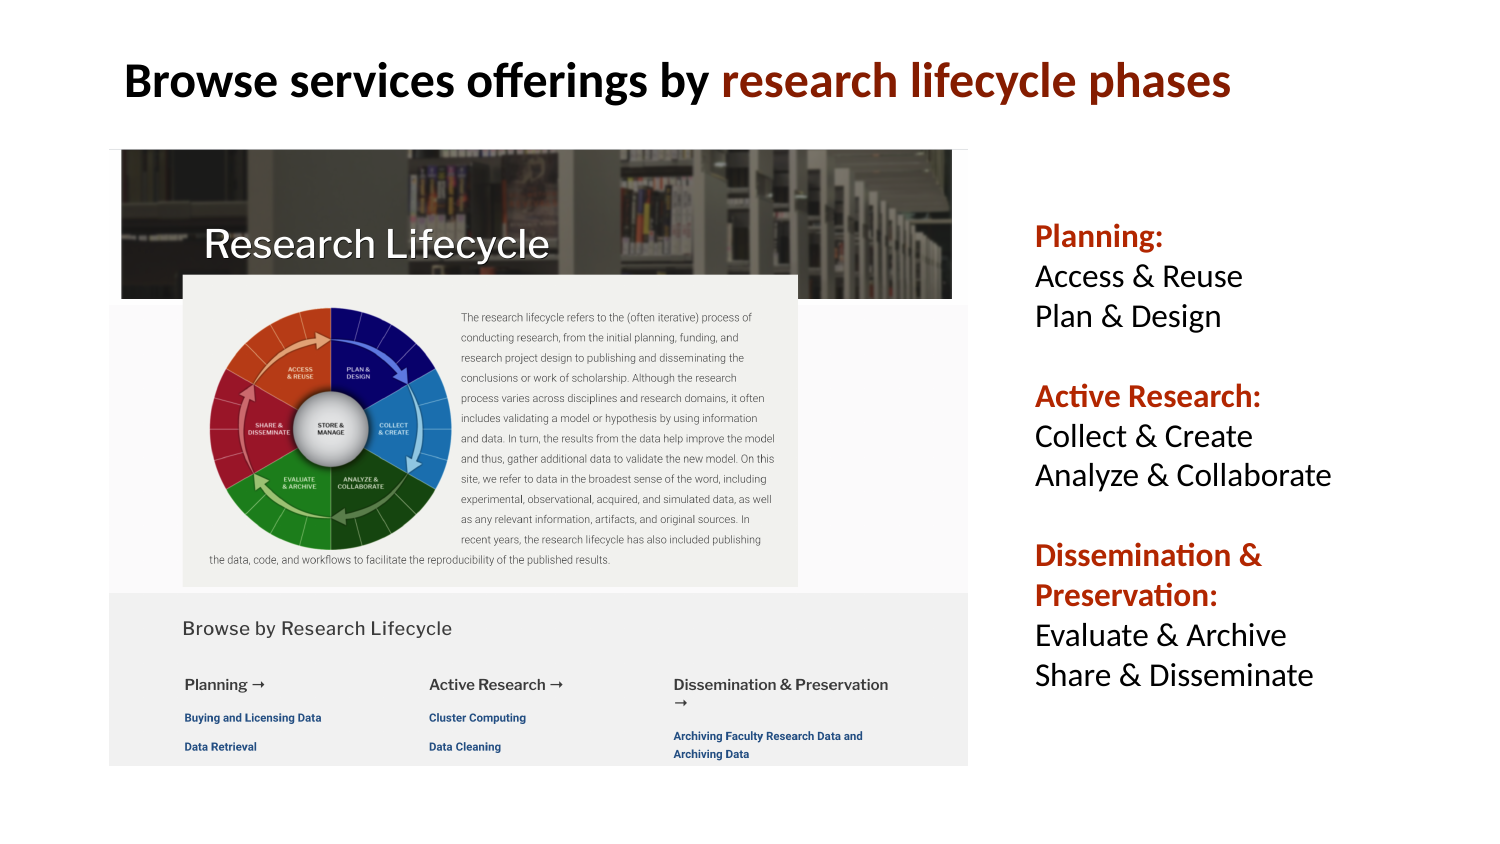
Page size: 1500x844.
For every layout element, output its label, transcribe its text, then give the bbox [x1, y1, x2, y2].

title Browse services offerings by research lifecycle phases [109, 0, 1403, 164]
text_box Planning: Access & Reuse Plan & Design Active Research: Collect & Create Analyze & Collaborate Dissemination & Preservation: Evaluate & Archive Share & Disseminate [1020, 206, 1415, 701]
picture [109, 148, 968, 766]
